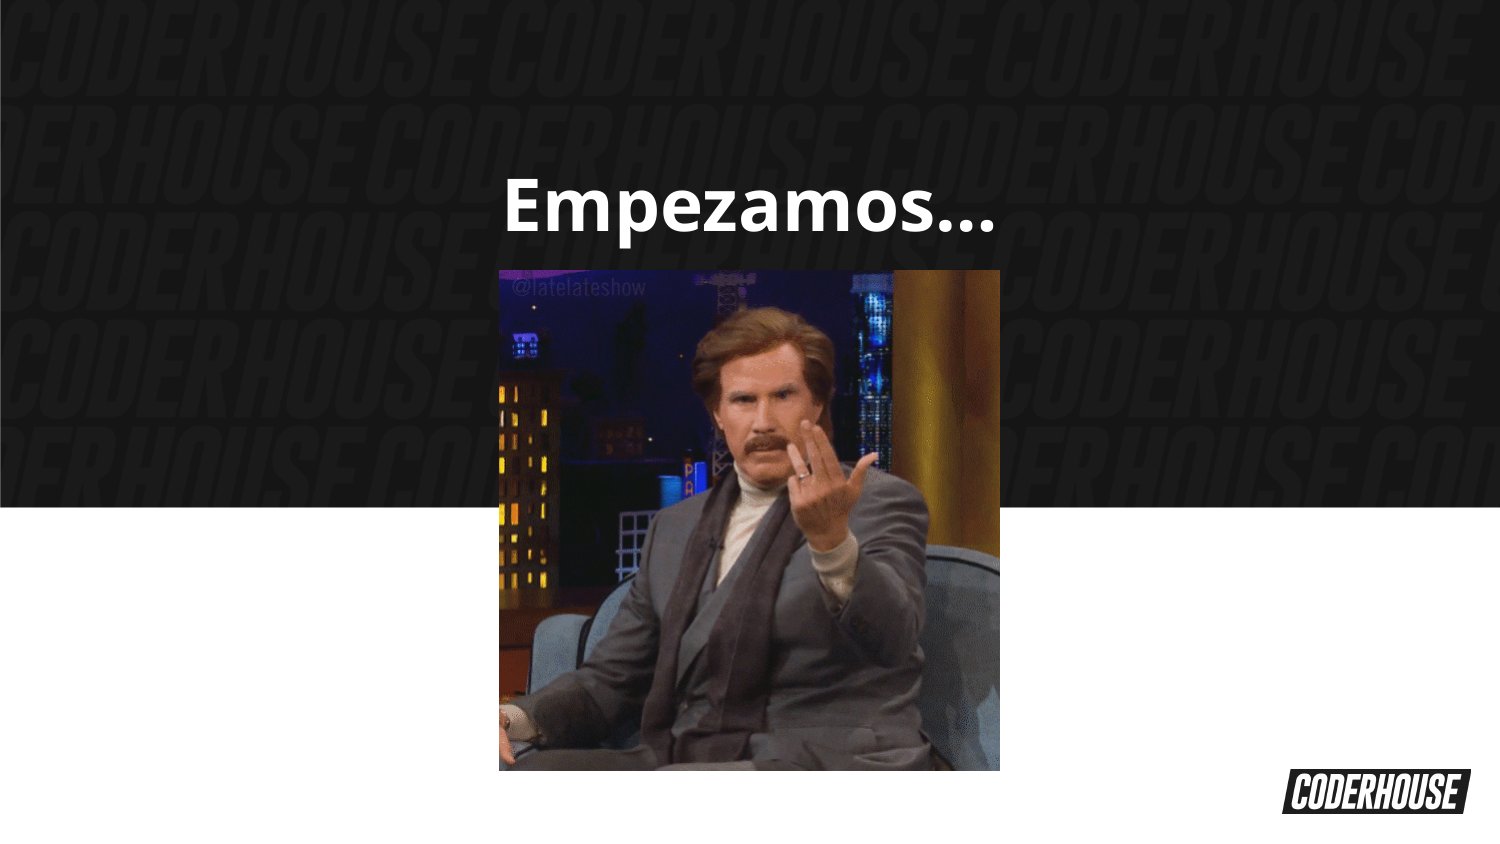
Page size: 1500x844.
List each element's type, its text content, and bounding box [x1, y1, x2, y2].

text_box Empezamos… [239, 153, 1261, 262]
picture [0, 0, 1500, 844]
